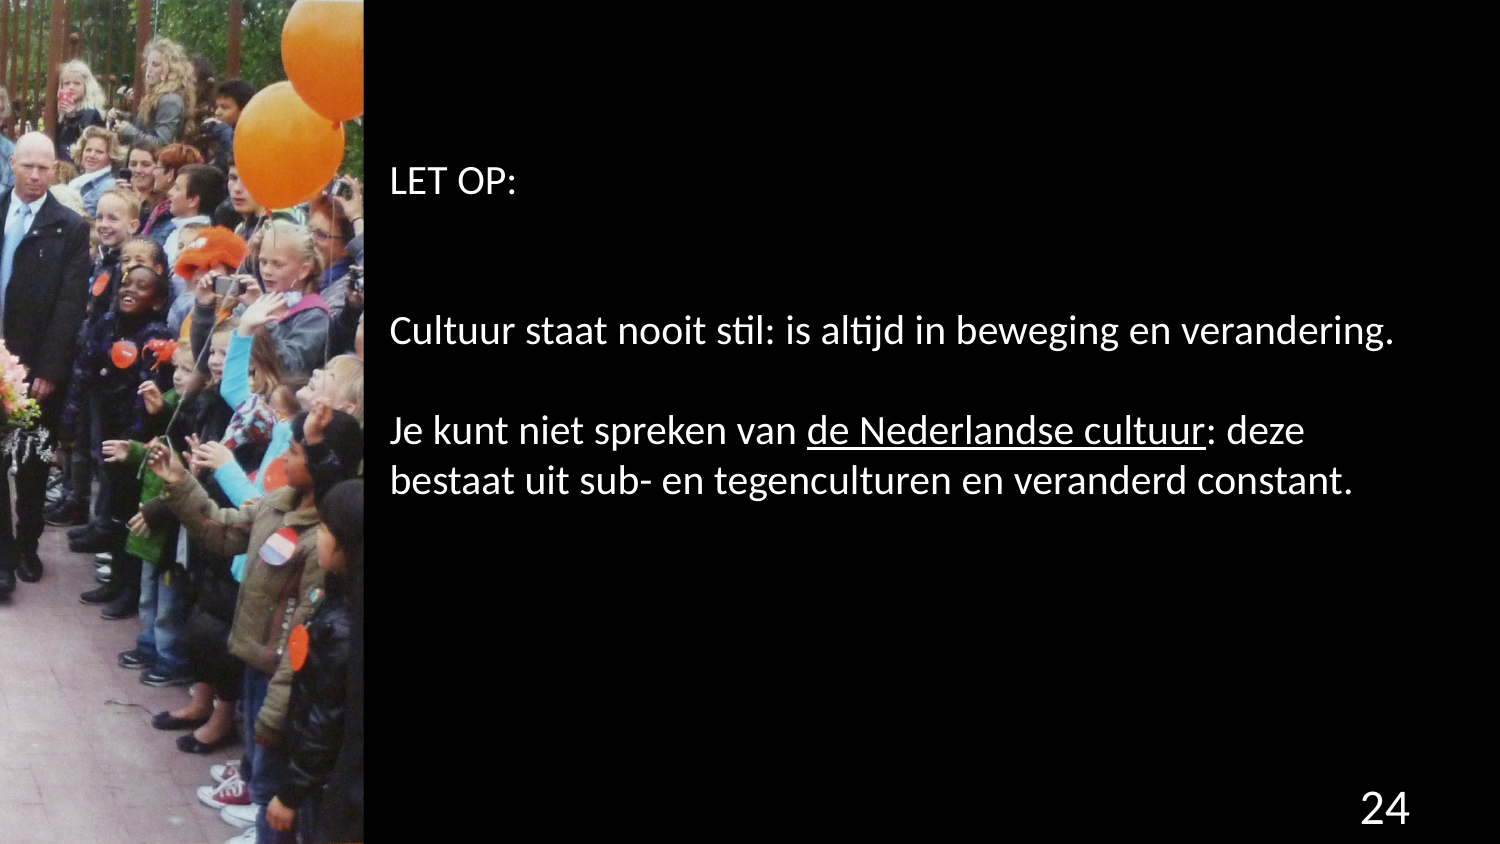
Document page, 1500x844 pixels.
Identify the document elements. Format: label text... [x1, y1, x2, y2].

text_box LET OP: Cultuur staat nooit stil: is altijd in beweging en verandering. Je kunt niet spreken van de Nederlandse cultuur: deze bestaat uit sub- en tegenculturen en veranderd constant. [374, 45, 1436, 761]
picture [0, 0, 364, 844]
slide_number 24 [1074, 782, 1425, 827]
